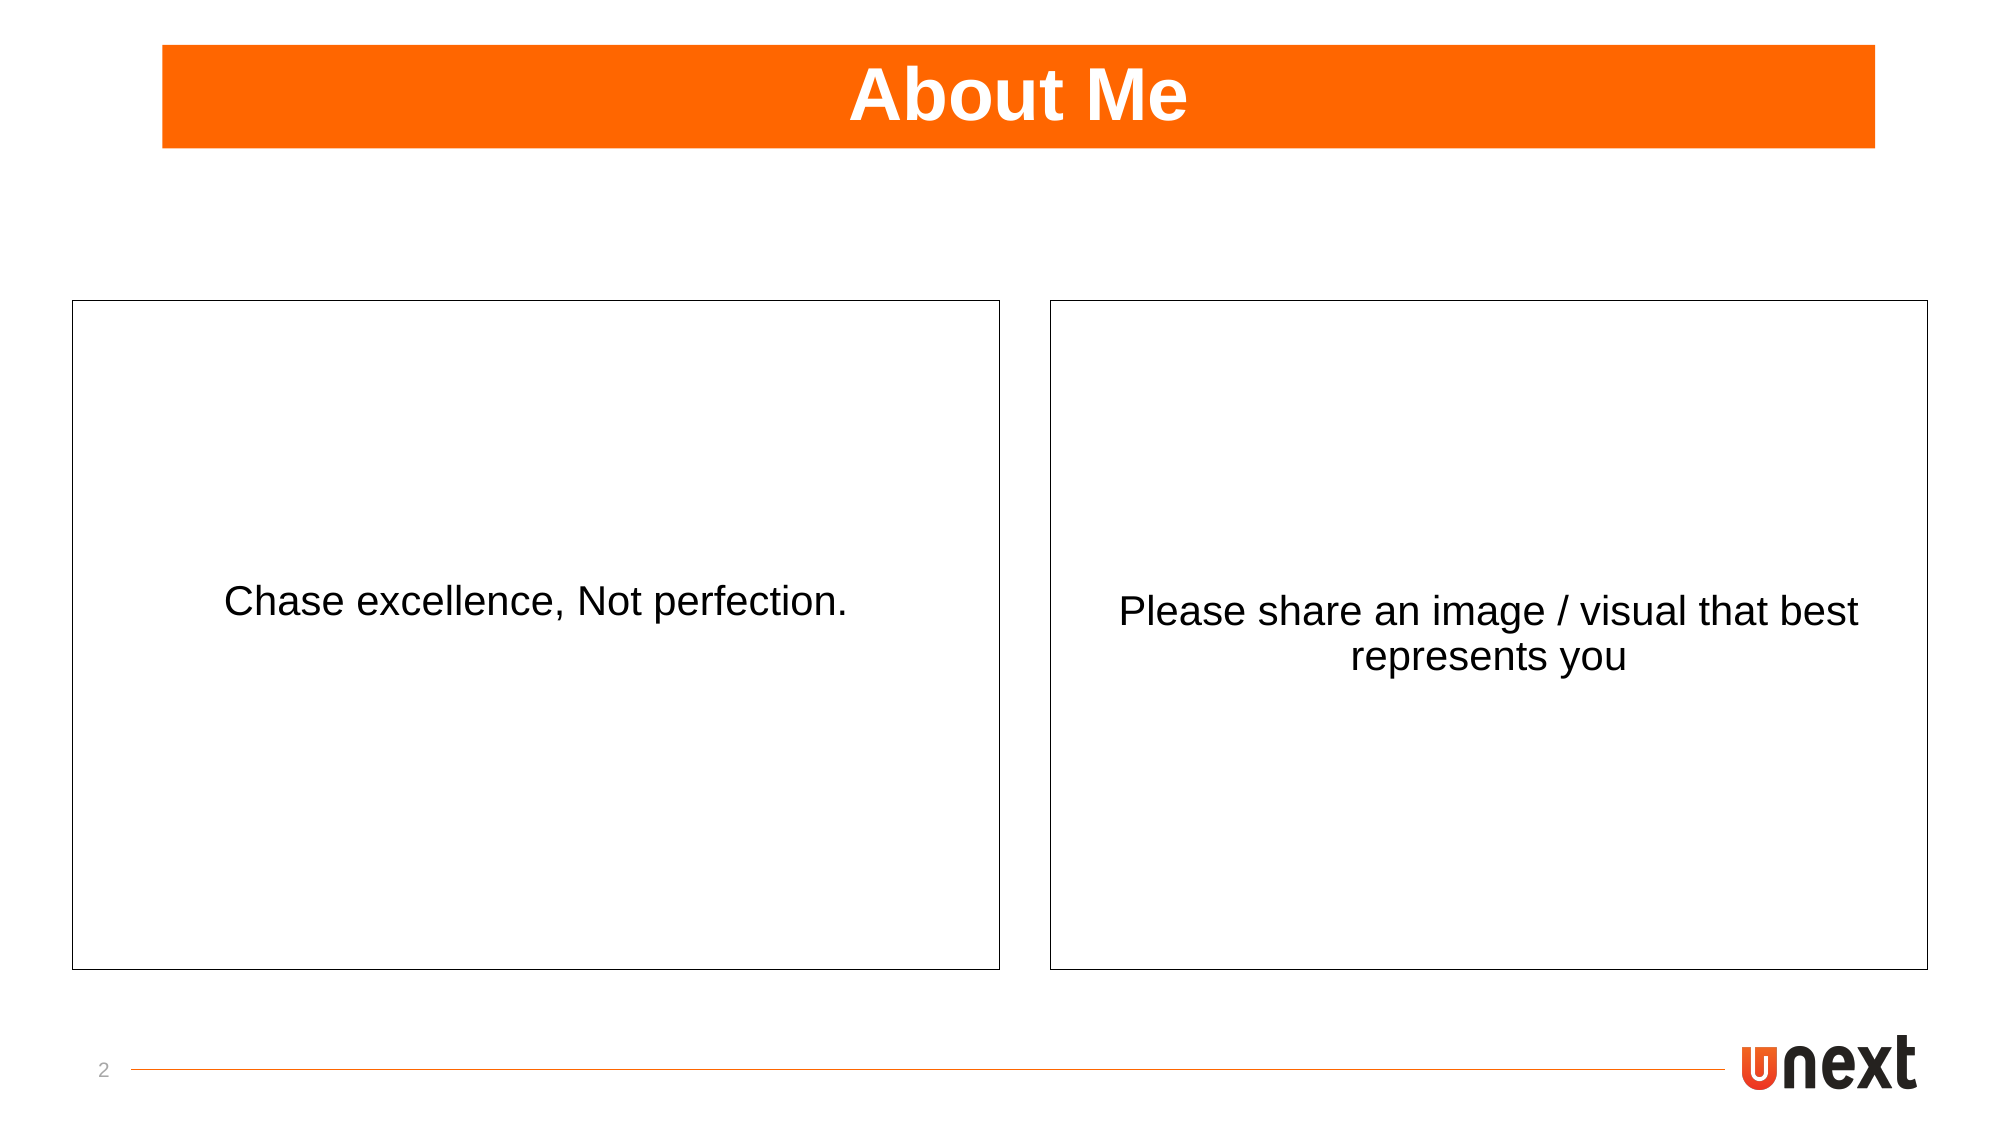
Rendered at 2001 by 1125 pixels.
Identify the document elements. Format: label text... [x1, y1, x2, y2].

picture [1742, 1035, 1917, 1090]
slide_number 2 [48, 1047, 110, 1091]
text_box Please share an image / visual that best represents you [1050, 300, 1928, 970]
text_box Chase excellence, Not perfection. [72, 300, 1000, 970]
title About Me [162, 44, 1876, 149]
